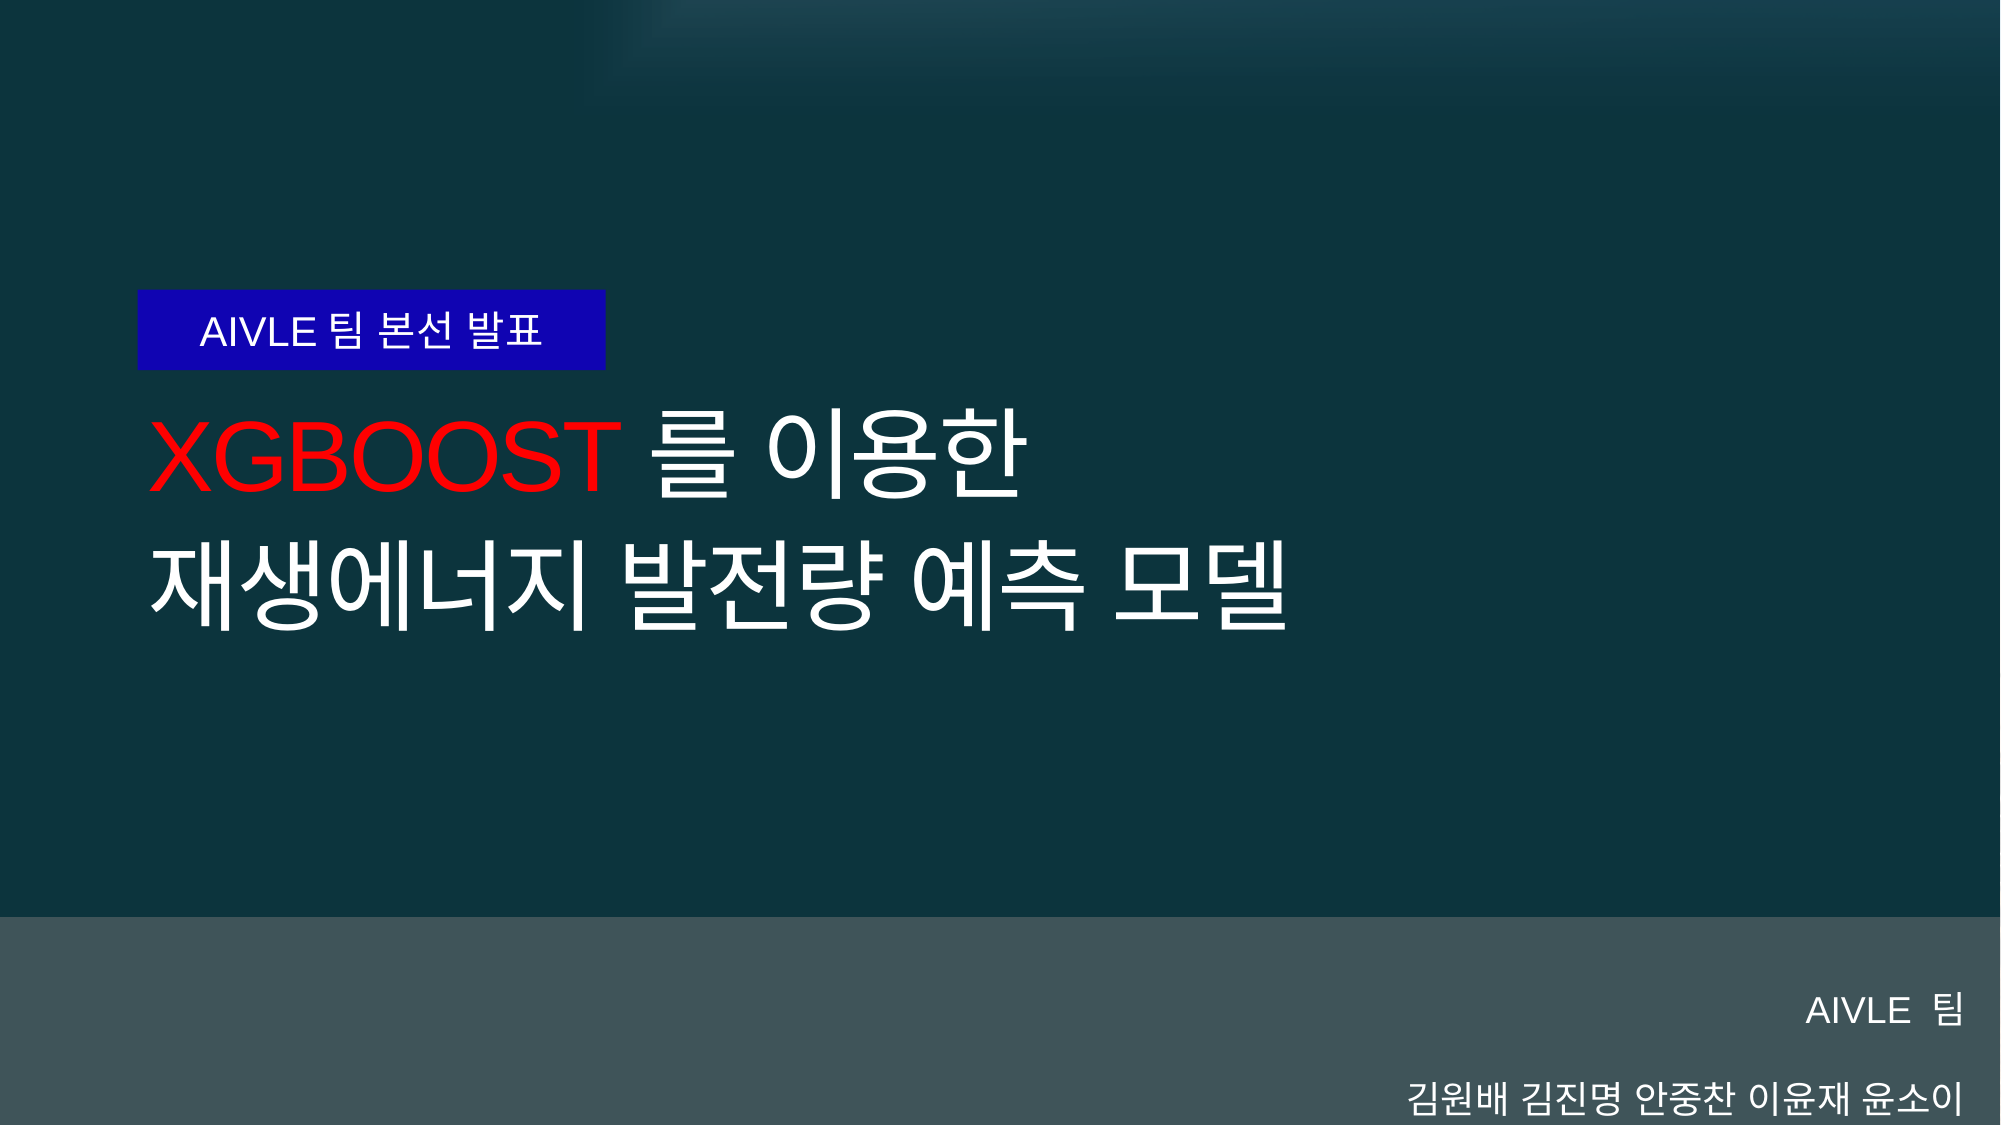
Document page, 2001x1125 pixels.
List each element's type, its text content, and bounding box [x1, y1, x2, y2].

text_box [0, 0, 2000, 915]
text_box [0, 915, 2000, 1125]
text_box XGBOOST를 이용한 재생에너지 발전량 예측 모델 [132, 372, 1537, 651]
text_box AIVLE팀 본선 발표 [136, 287, 608, 372]
text_box AIVLE 팀 김원배 김진명 안중찬 이윤재 윤소이 [1198, 933, 1981, 1125]
